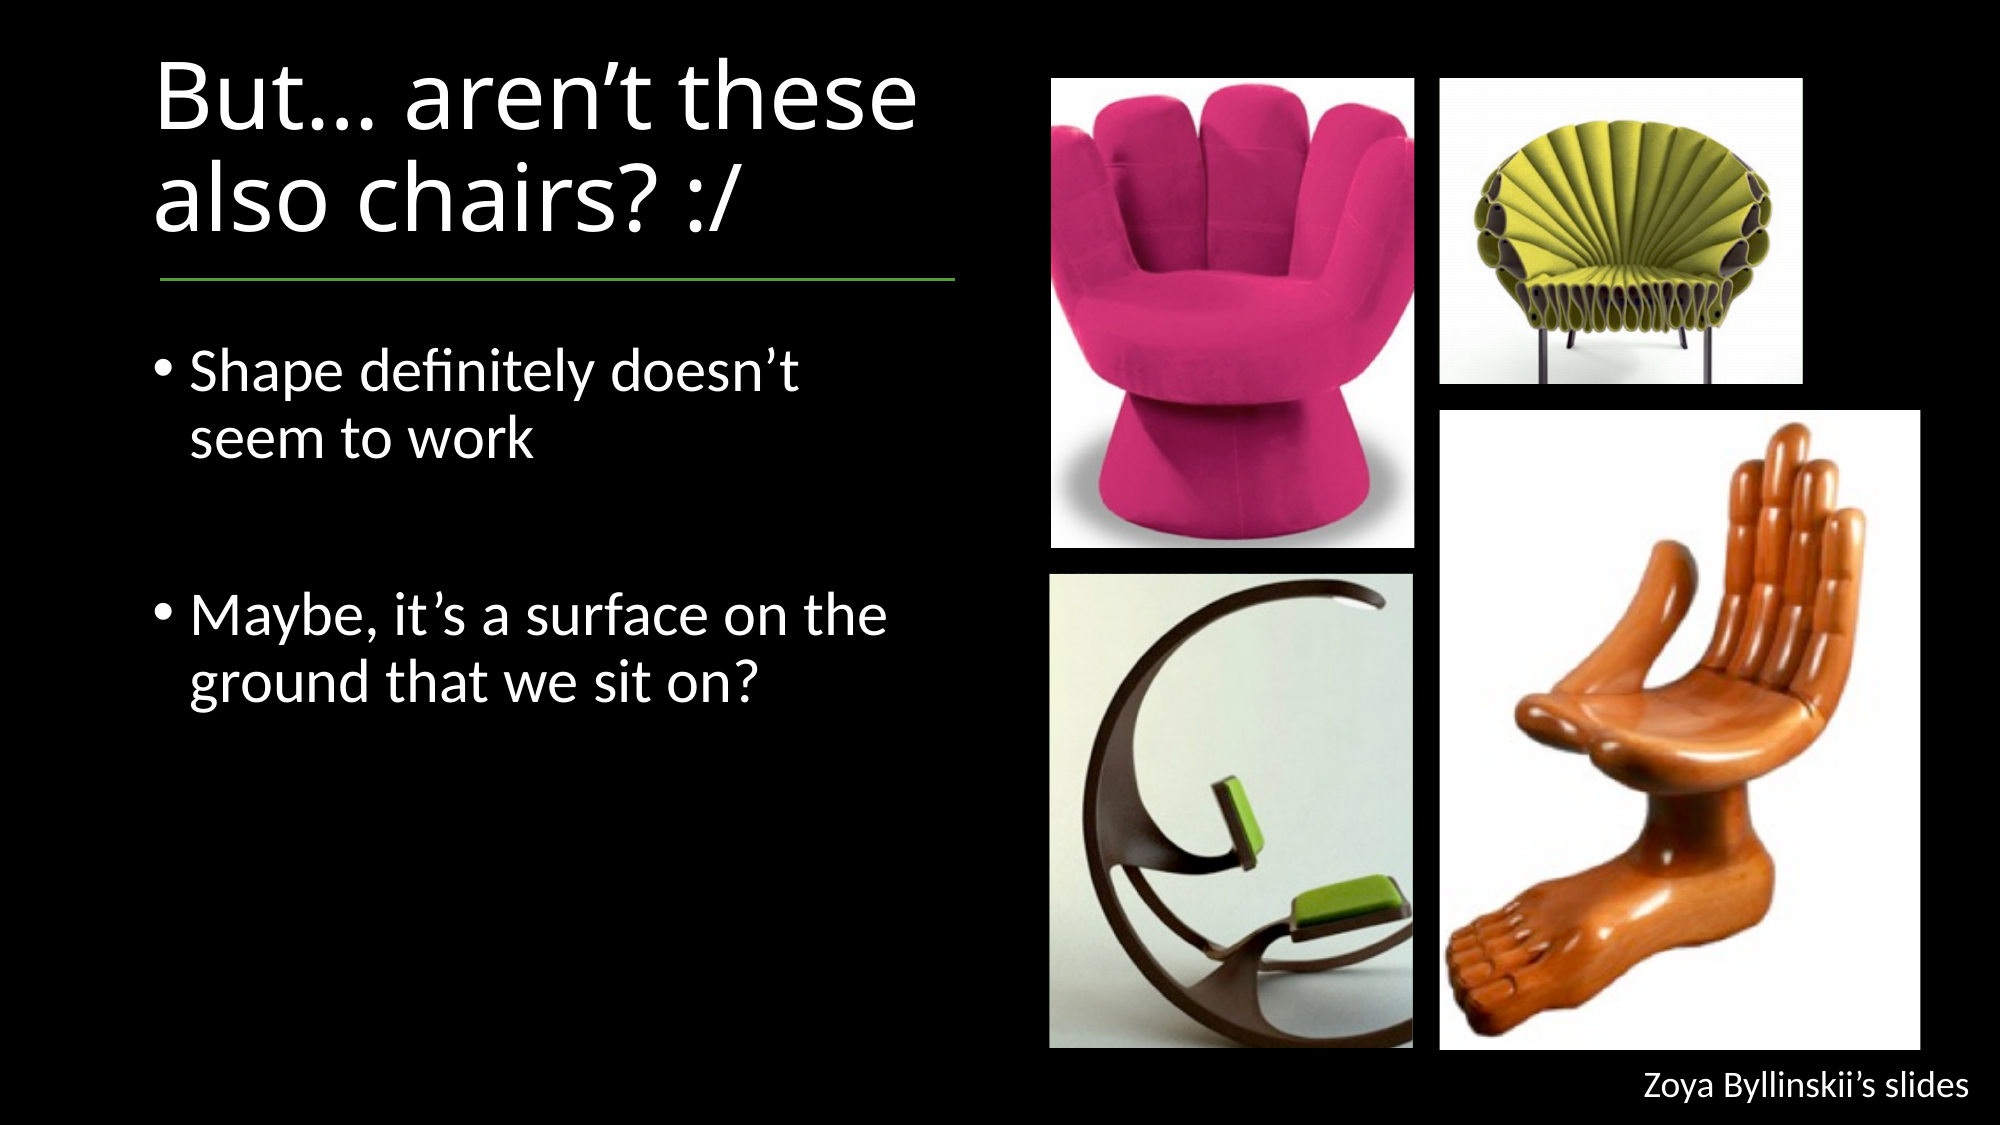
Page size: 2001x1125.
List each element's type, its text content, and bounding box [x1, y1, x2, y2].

picture [1439, 78, 1803, 384]
picture [1049, 573, 1413, 1048]
list Shape definitely doesn’t seem to work Maybe, it’s a surface on the ground that we sit on? [137, 329, 955, 1014]
title But… aren’t these also chairs? :/ [137, 59, 955, 259]
text_box Zoya Byllinskii’s slides [1628, 1052, 2000, 1113]
picture [1051, 78, 1415, 548]
picture [1439, 410, 1921, 1050]
